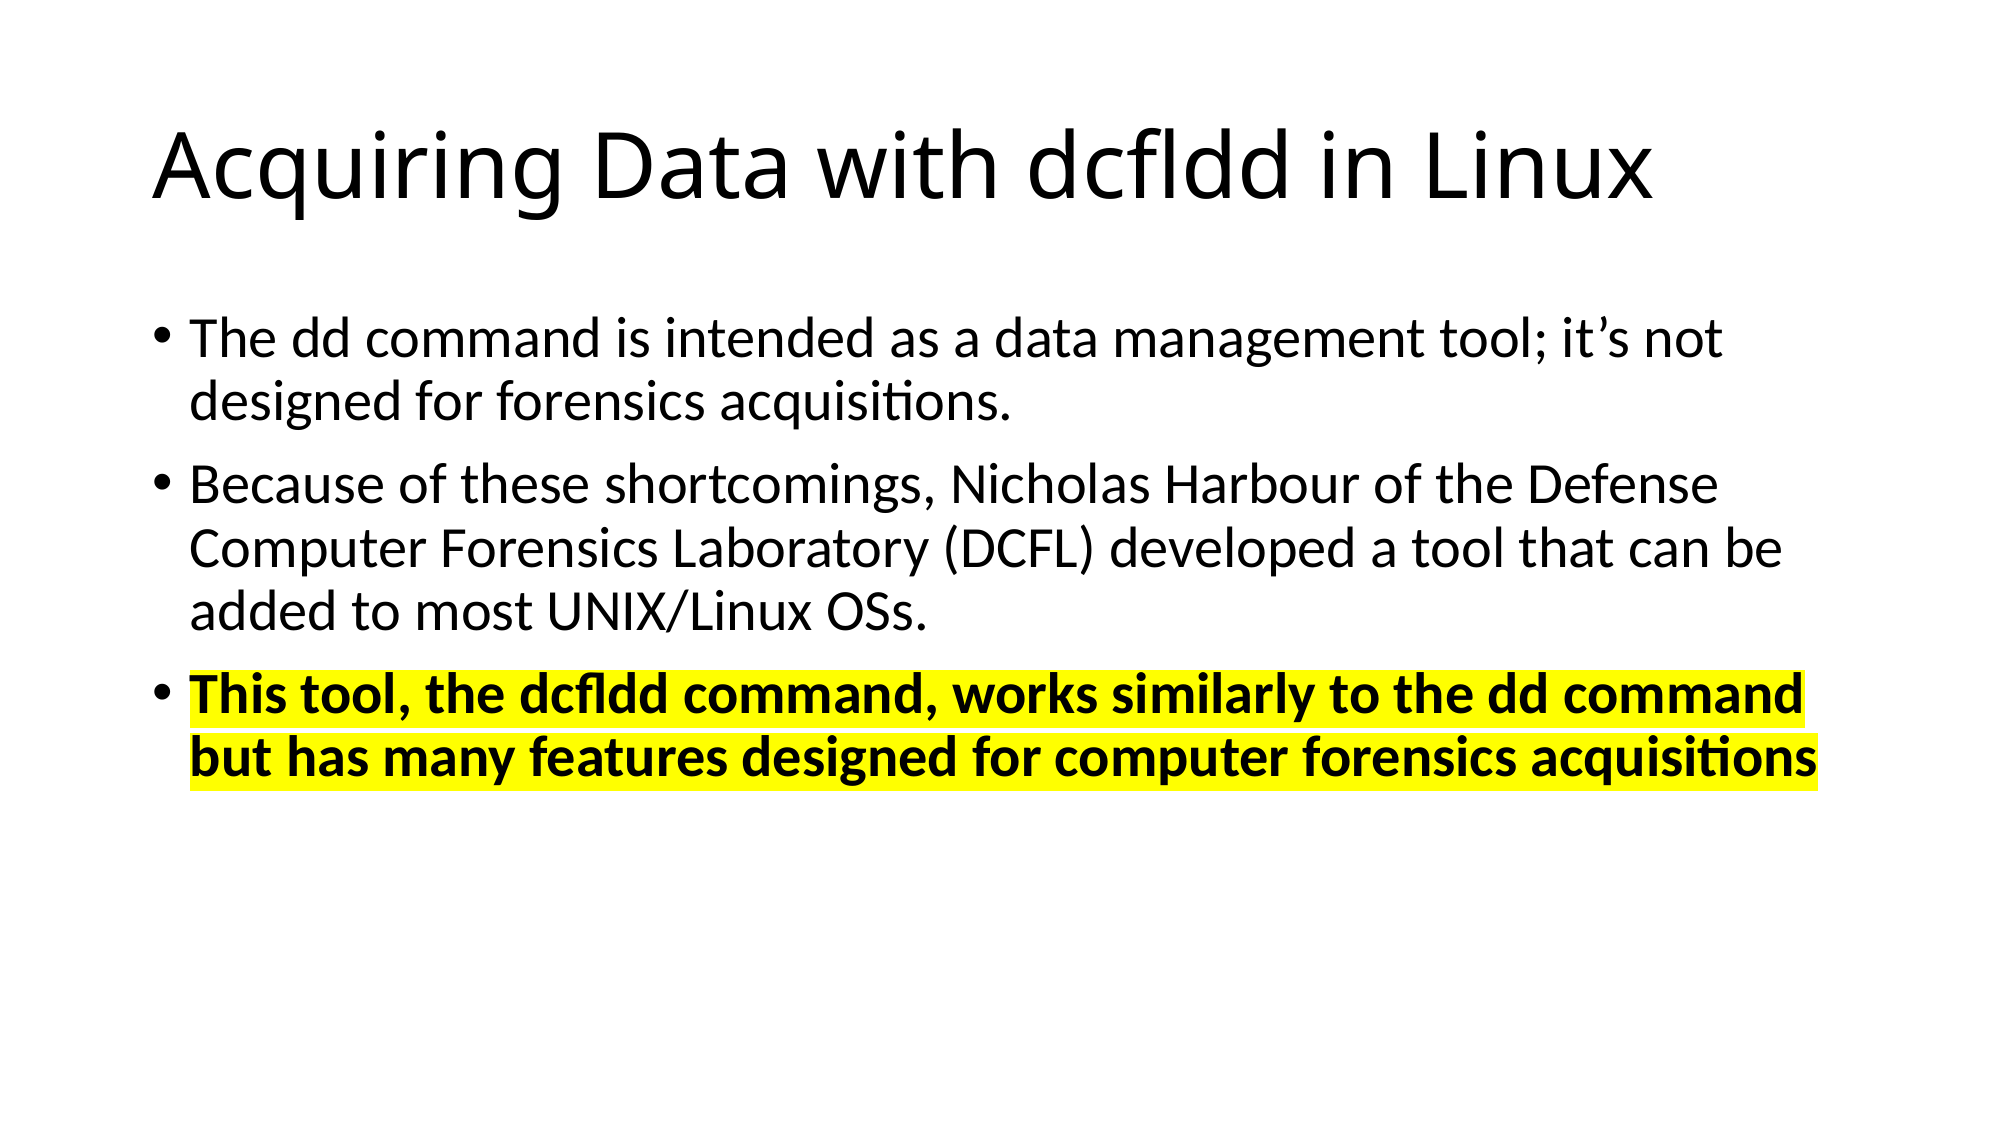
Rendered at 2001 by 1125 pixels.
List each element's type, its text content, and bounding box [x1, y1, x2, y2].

title Acquiring Data with dcfldd in Linux [137, 59, 1863, 278]
list The dd command is intended as a data management tool; it’s not designed for forensics acquisitions. Because of these shortcomings, Nicholas Harbour of the Defense Computer Forensics Laboratory (DCFL) developed a tool that can be added to most UNIX/Linux OSs. This tool, the dcfldd command, works similarly to the dd command but has many features designed for computer forensics acquisitions [137, 299, 1863, 1014]
